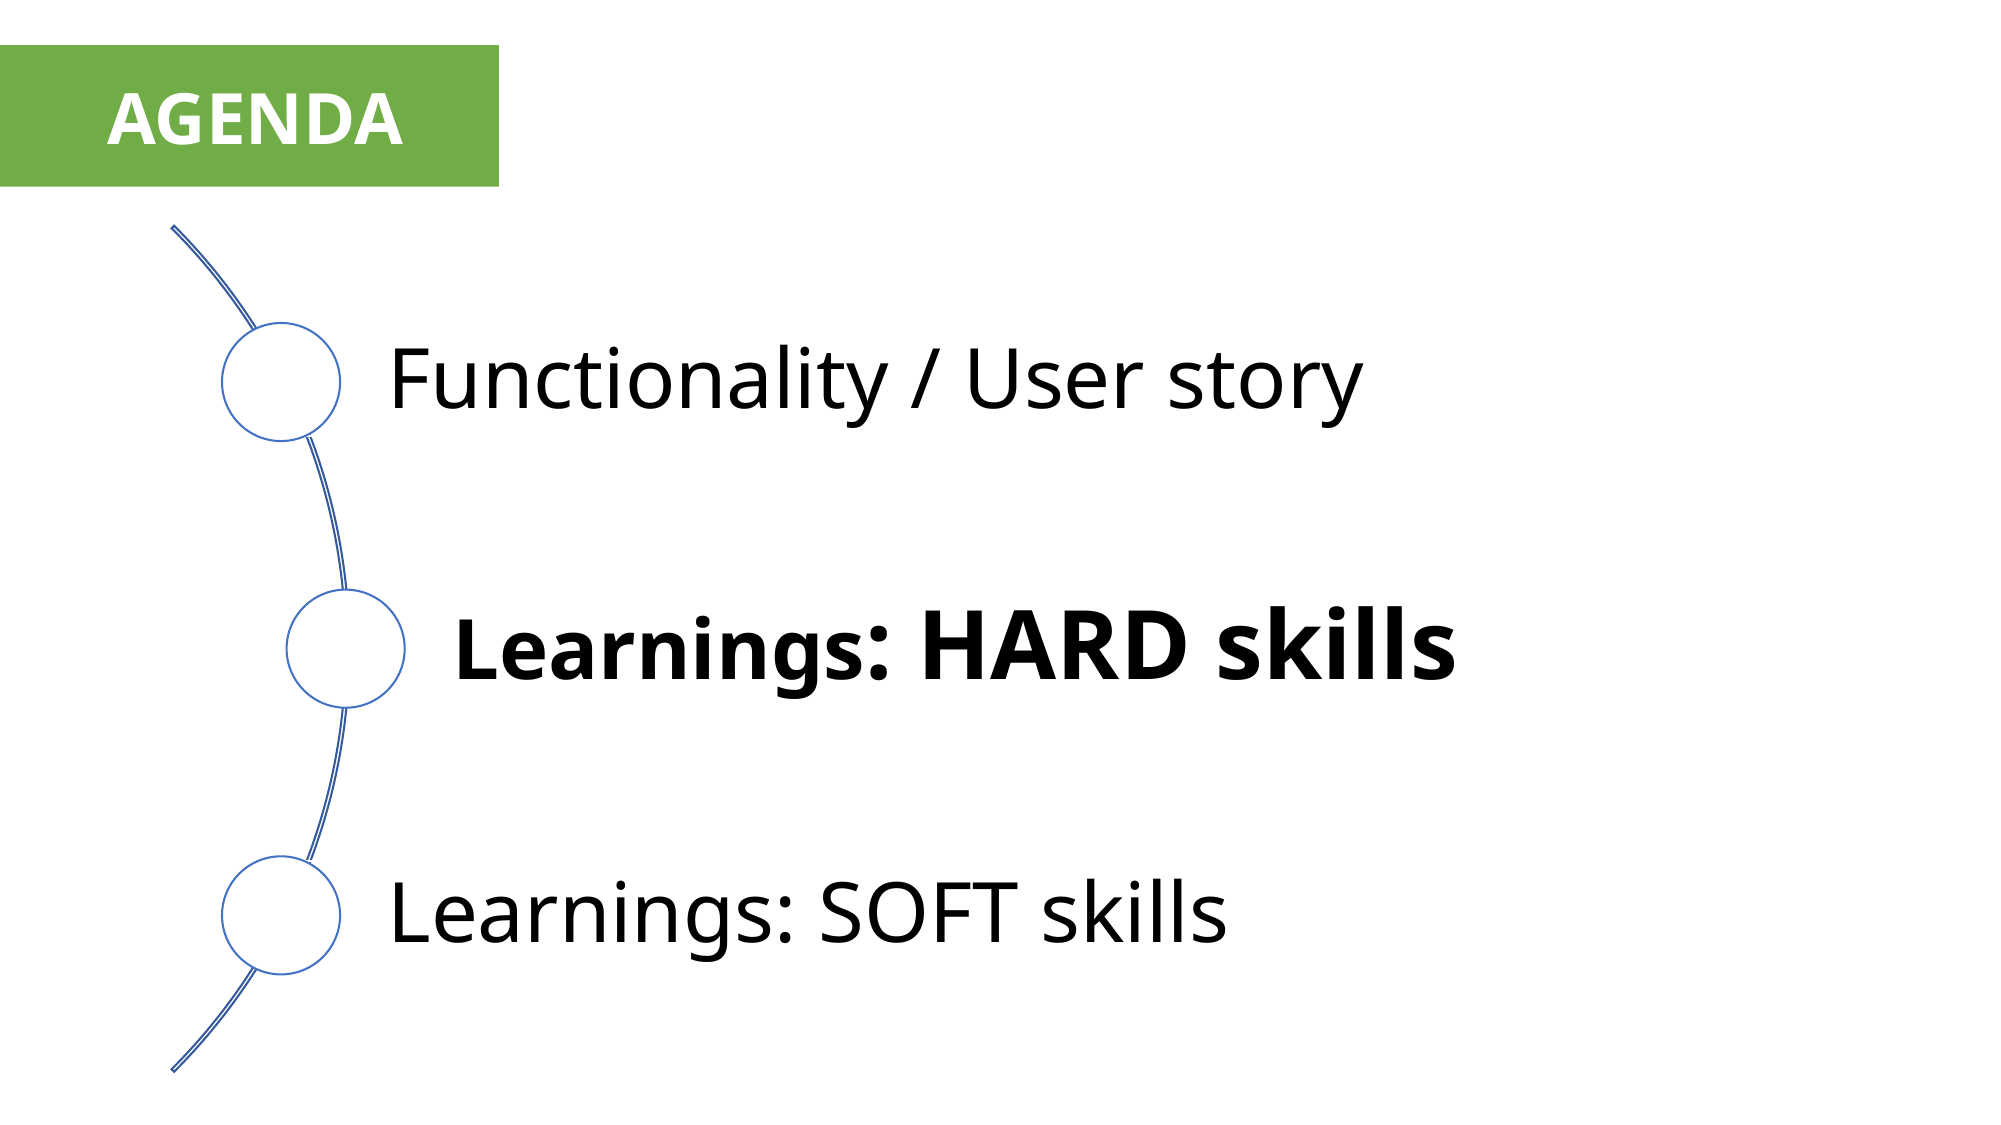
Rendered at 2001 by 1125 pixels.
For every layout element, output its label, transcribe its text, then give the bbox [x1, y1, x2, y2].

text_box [157, 204, 1505, 1094]
text_box AGENDA [0, 44, 500, 188]
